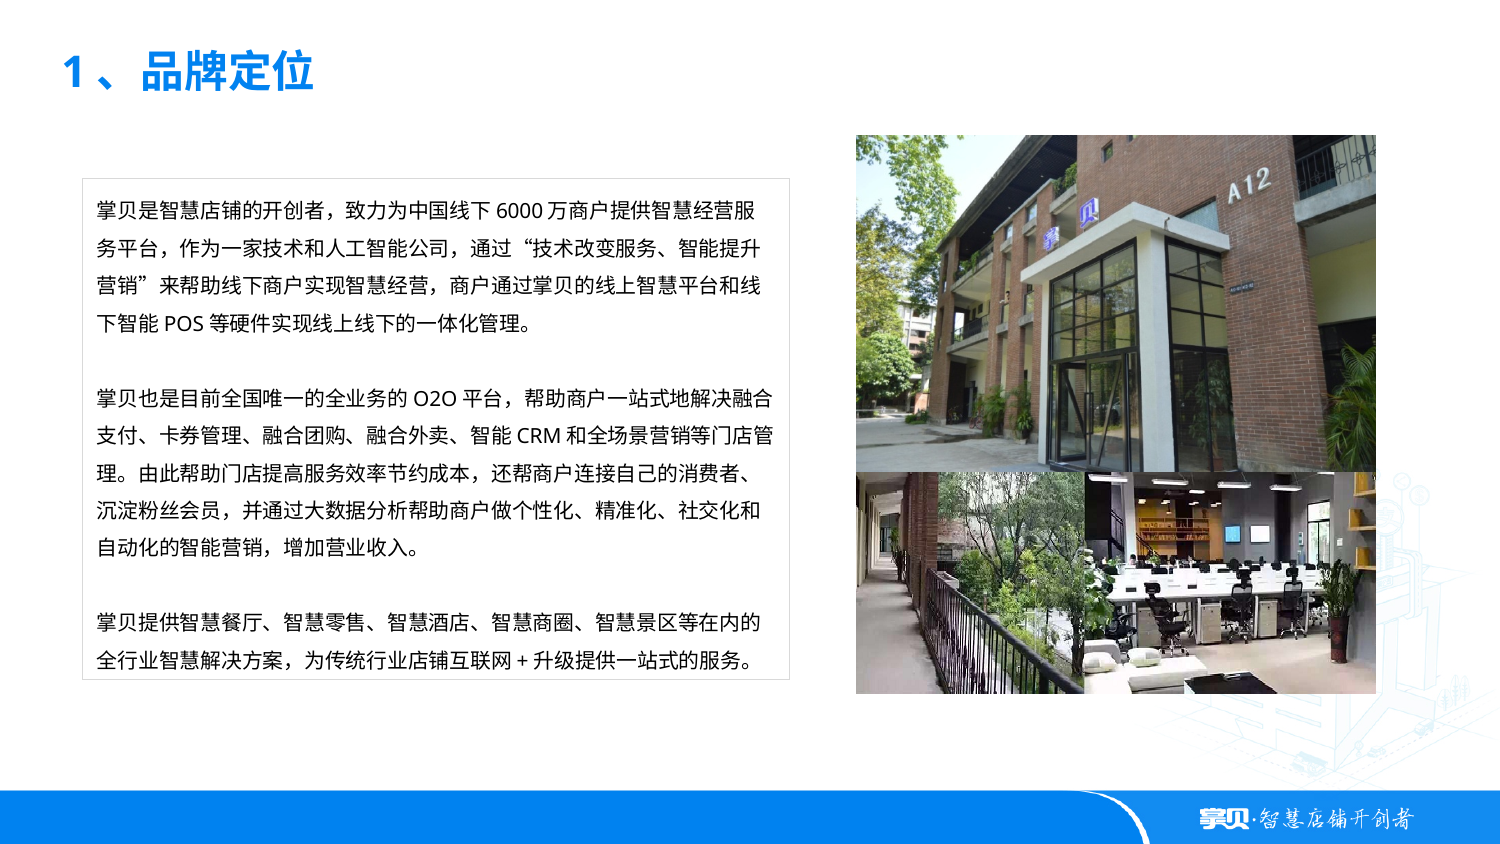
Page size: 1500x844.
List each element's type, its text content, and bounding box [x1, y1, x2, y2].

text_box 掌贝是智慧店铺的开创者，致力为中国线下6000万商户提供智慧经营服务平台，作为一家技术和人工智能公司，通过“技术改变服务、智能提升营销”来帮助线下商户实现智慧经营，商户通过掌贝的线上智慧平台和线下智能POS等硬件实现线上线下的一体化管理。 掌贝也是目前全国唯一的全业务的O2O平台，帮助商户一站式地解决融合支付、卡券管理、融合团购、融合外卖、智能CRM和全场景营销等门店管理。由此帮助门店提高服务效率节约成本，还帮商户连接自己的消费者、沉淀粉丝会员，并通过大数据分析帮助商户做个性化、精准化、社交化和自动化的智能营销，增加营业收入。 掌贝提供智慧餐厅、智慧零售、智慧酒店、智慧商圈、智慧景区等在内的全行业智慧解决方案，为传统行业店铺互联网+升级提供一站式的服务。 [82, 178, 790, 680]
picture [0, 0, 1500, 844]
text_box 1、品牌定位 [46, 35, 331, 104]
